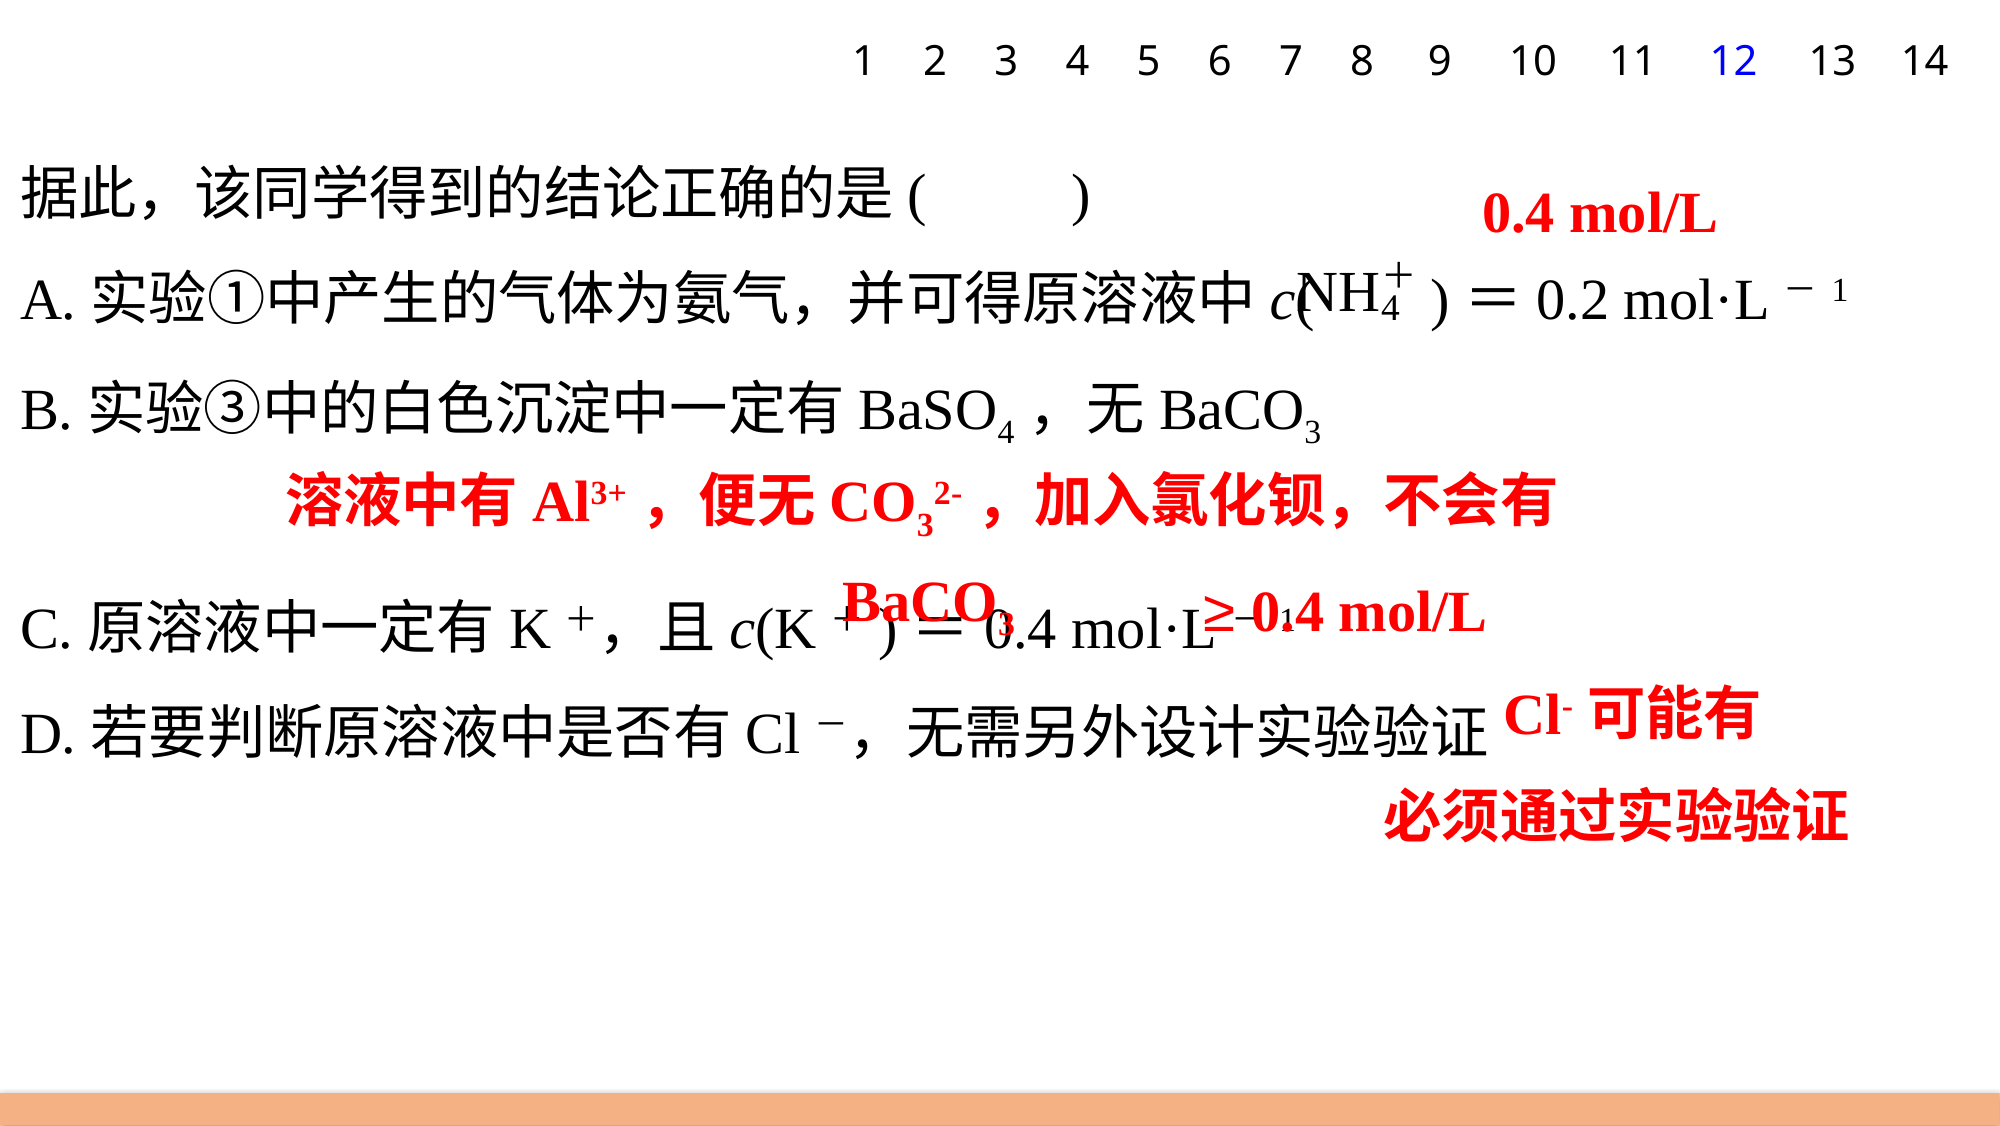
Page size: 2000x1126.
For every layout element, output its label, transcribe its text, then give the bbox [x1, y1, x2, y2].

text_box 10 [1487, 11, 1579, 107]
text_box 11 [1590, 11, 1676, 107]
text_box 13 [1791, 11, 1874, 107]
text_box 5 [1119, 11, 1179, 107]
text_box 1 [834, 11, 894, 107]
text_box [1296, 243, 1465, 356]
text_box 溶液中有Al3+，便无CO32-，加入氯化钡，不会有BaCO3 [208, 436, 1650, 650]
text_box 6 [1190, 11, 1250, 107]
text_box 4 [1048, 11, 1108, 107]
text_box 7 [1261, 11, 1321, 107]
text_box 14 [1885, 11, 1964, 107]
text_box 必须通过实验验证 [1368, 754, 1865, 857]
text_box Cl-可能有 [1488, 651, 1777, 754]
text_box 9 [1403, 11, 1476, 107]
text_box 12 [1687, 11, 1780, 107]
text_box 0.4 mol/L [1465, 149, 1735, 252]
text_box [0, 1092, 2000, 1126]
text_box 据此，该同学得到的结论正确的是( ) A.实验①中产生的气体为氨气，并可得原溶液中c( )＝0.2 mol·L－1 B.实验③中的白色沉淀中一定有BaSO4，无BaCO3 C.原溶液中一定有K＋，且c(K＋)＝0.4 mol·L－1 D.若要判断原溶液中是否有Cl－，无需另外设计实验验证 [5, 113, 1923, 773]
text_box 3 [976, 11, 1036, 107]
text_box 8 [1332, 11, 1392, 107]
text_box 2 [905, 11, 965, 107]
